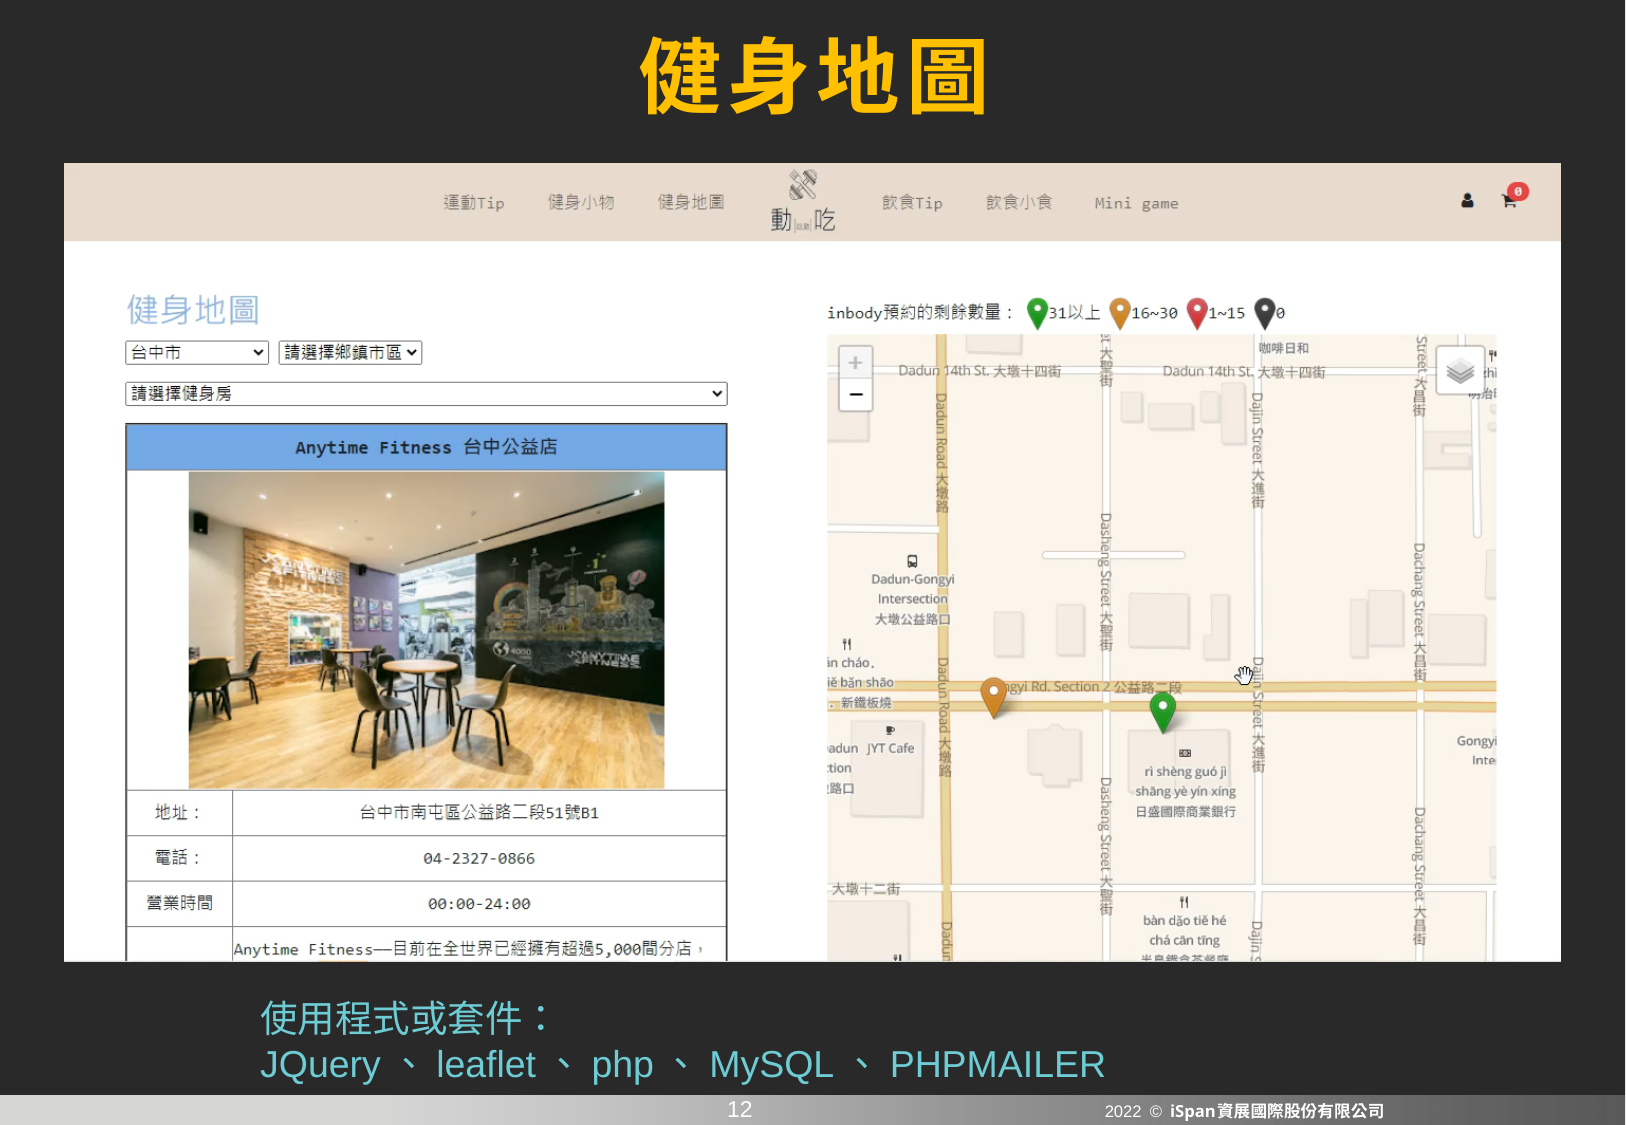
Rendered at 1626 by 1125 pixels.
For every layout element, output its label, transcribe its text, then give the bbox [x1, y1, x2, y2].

text_box 使用程式或套件：JQuery、leaflet、php、MySQL、PHPMAILER [245, 987, 1380, 1093]
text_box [63, 162, 1562, 963]
picture [0, 0, 1626, 1125]
title 健身地圖 [103, 0, 1525, 149]
